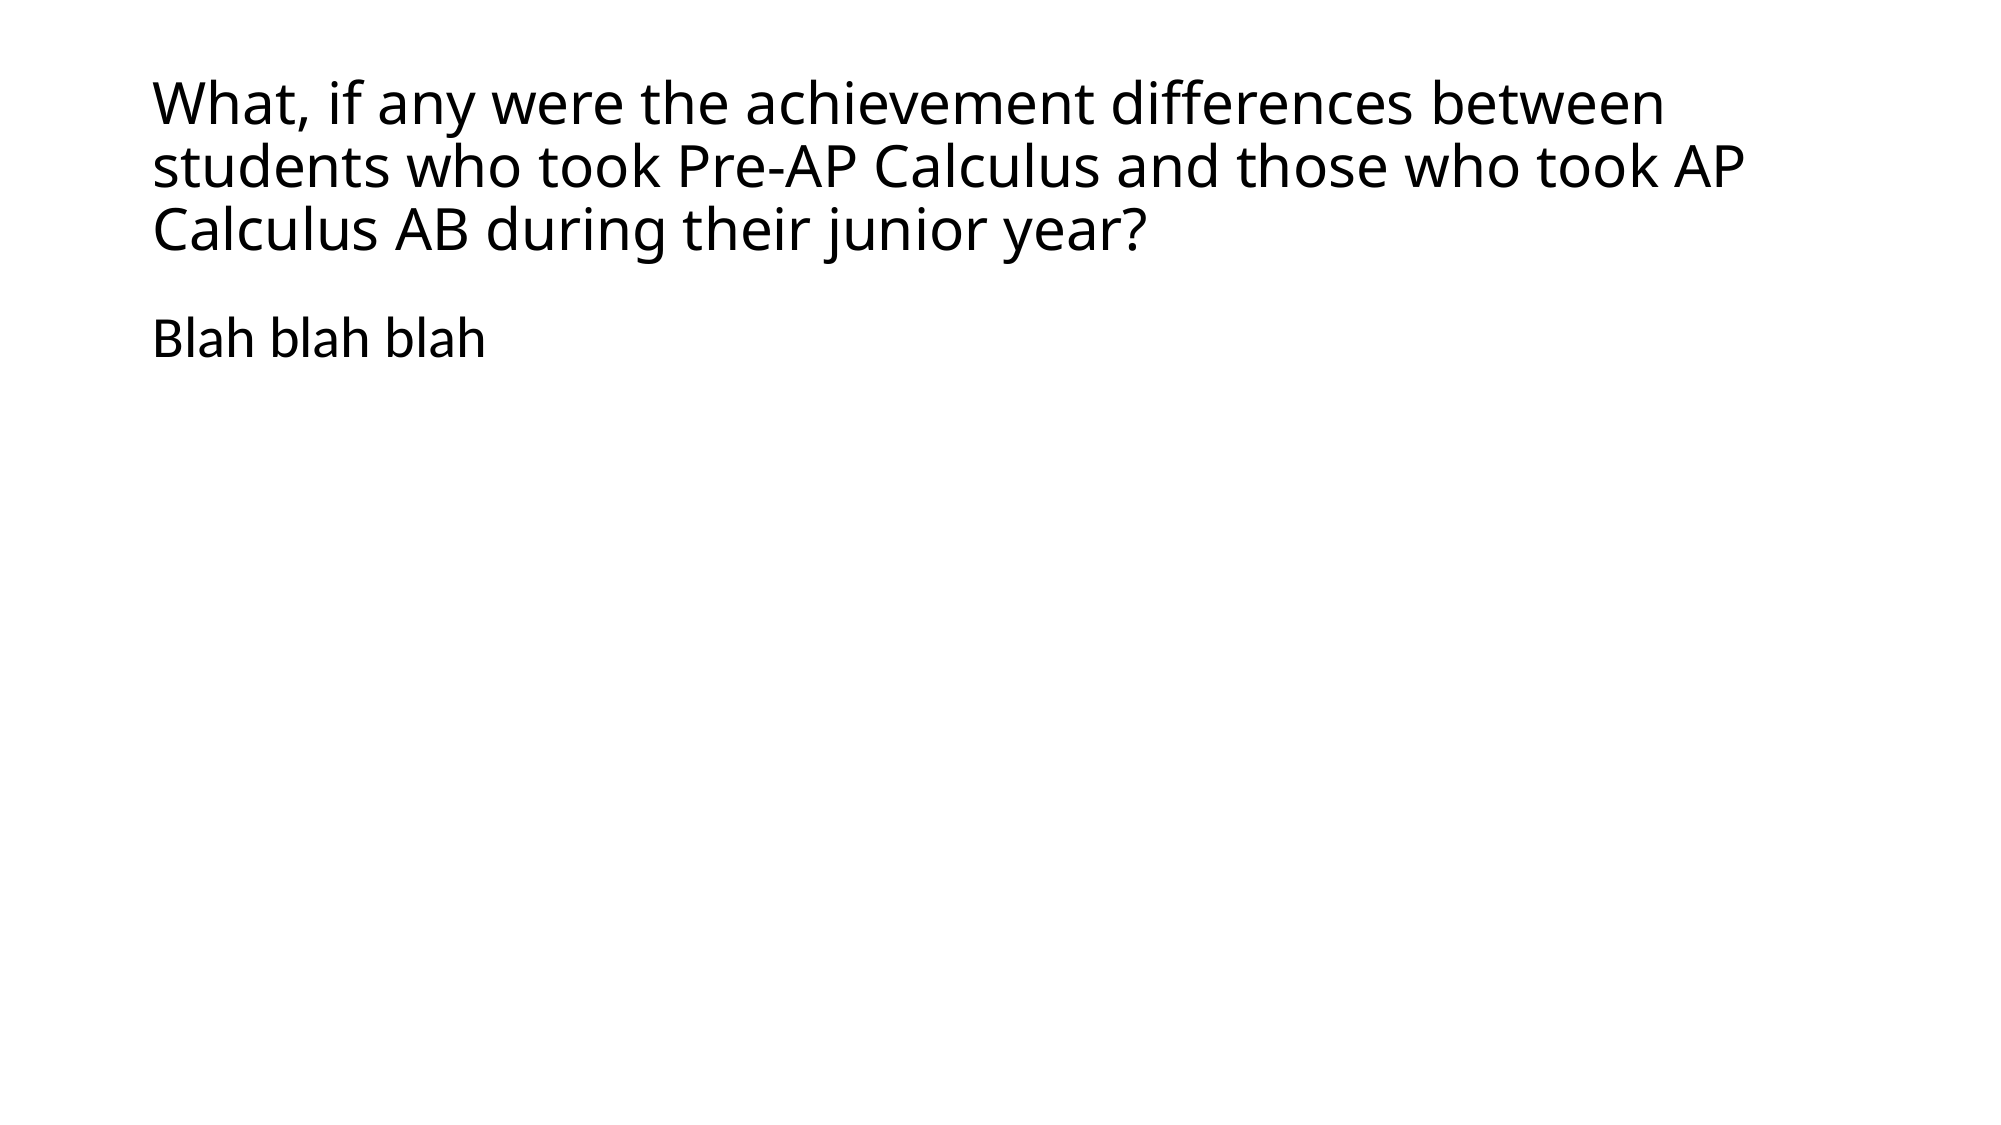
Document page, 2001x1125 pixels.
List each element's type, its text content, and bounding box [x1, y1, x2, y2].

title What, if any were the achievement differences between students who took Pre-AP Calculus and those who took AP Calculus AB during their junior year? [137, 59, 1863, 278]
list Blah blah blah [137, 299, 1863, 1014]
